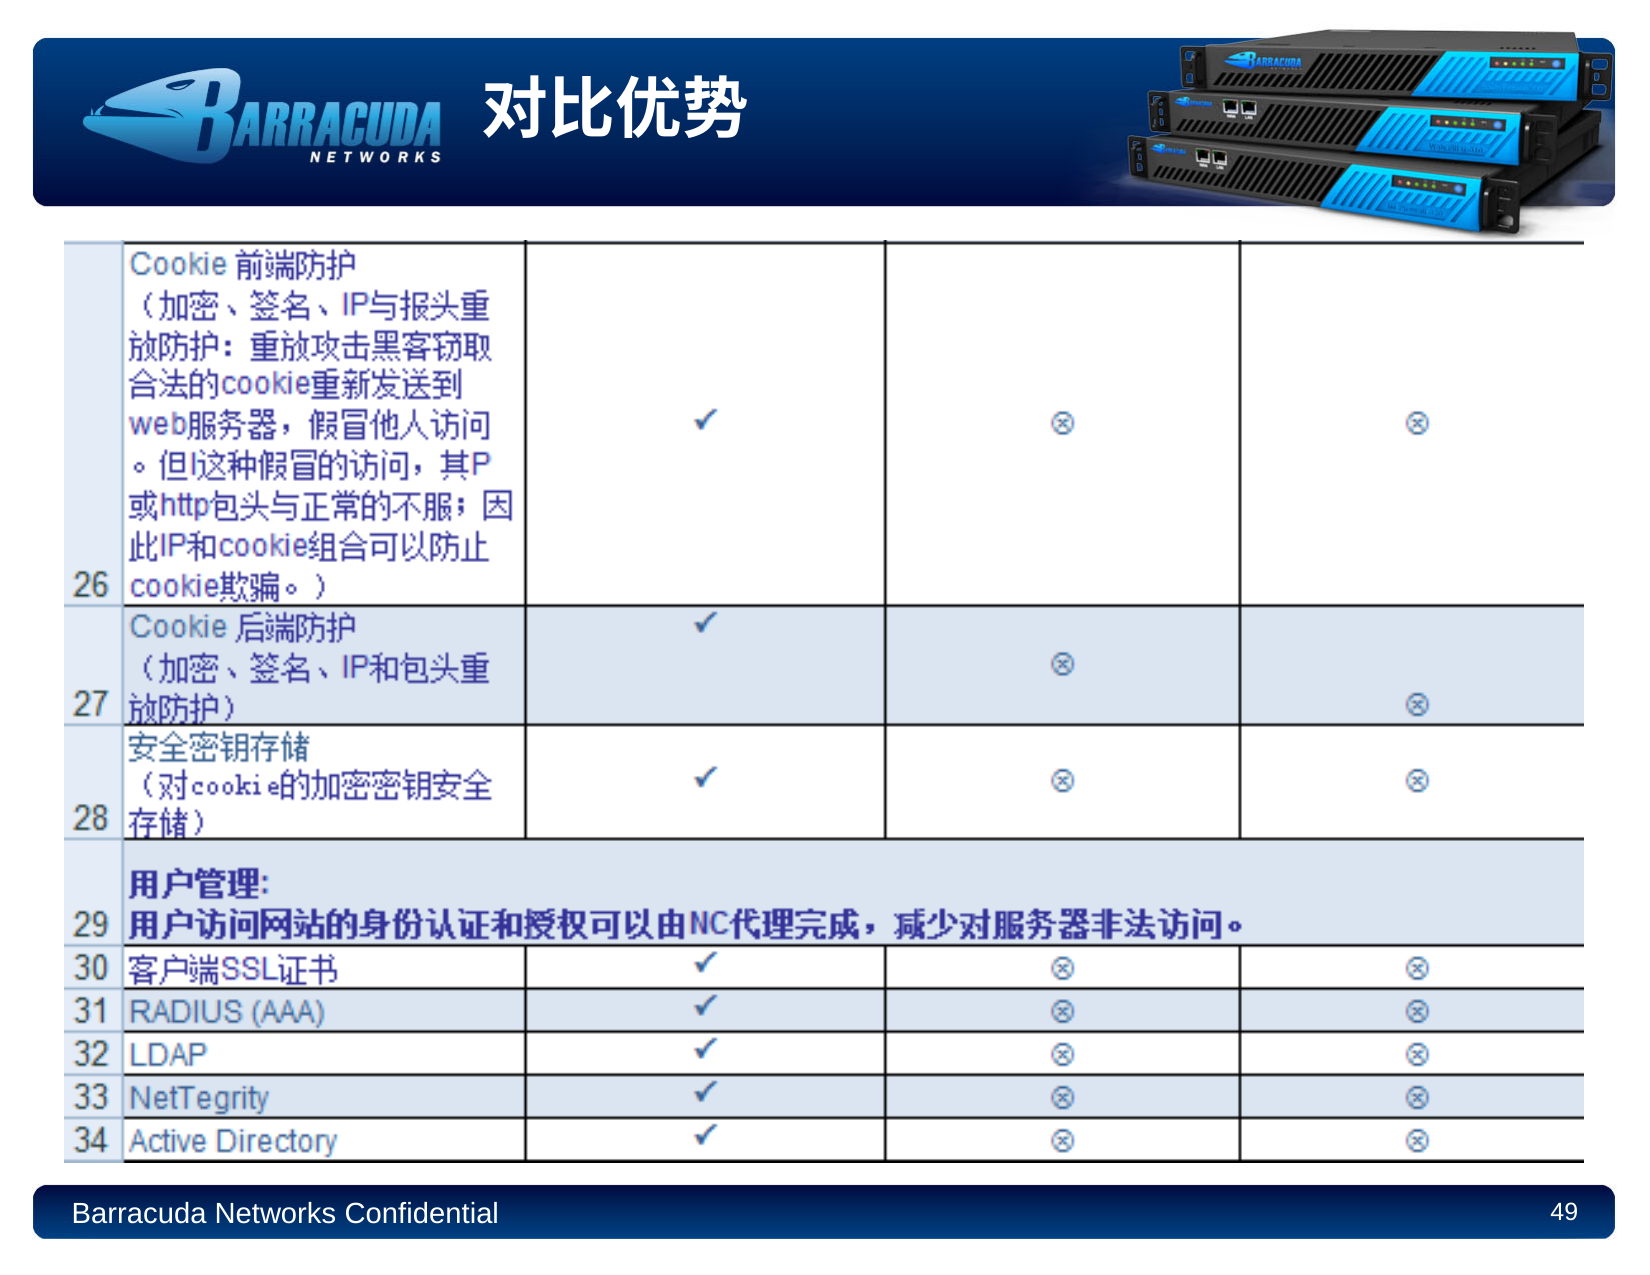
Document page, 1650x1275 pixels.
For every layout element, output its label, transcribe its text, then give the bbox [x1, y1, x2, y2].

title 对比优势 [464, 0, 1151, 213]
slide_number 49 [1209, 1187, 1596, 1275]
footer Barracuda Networks Confidential [54, 1186, 1060, 1275]
picture [0, 0, 1650, 1275]
